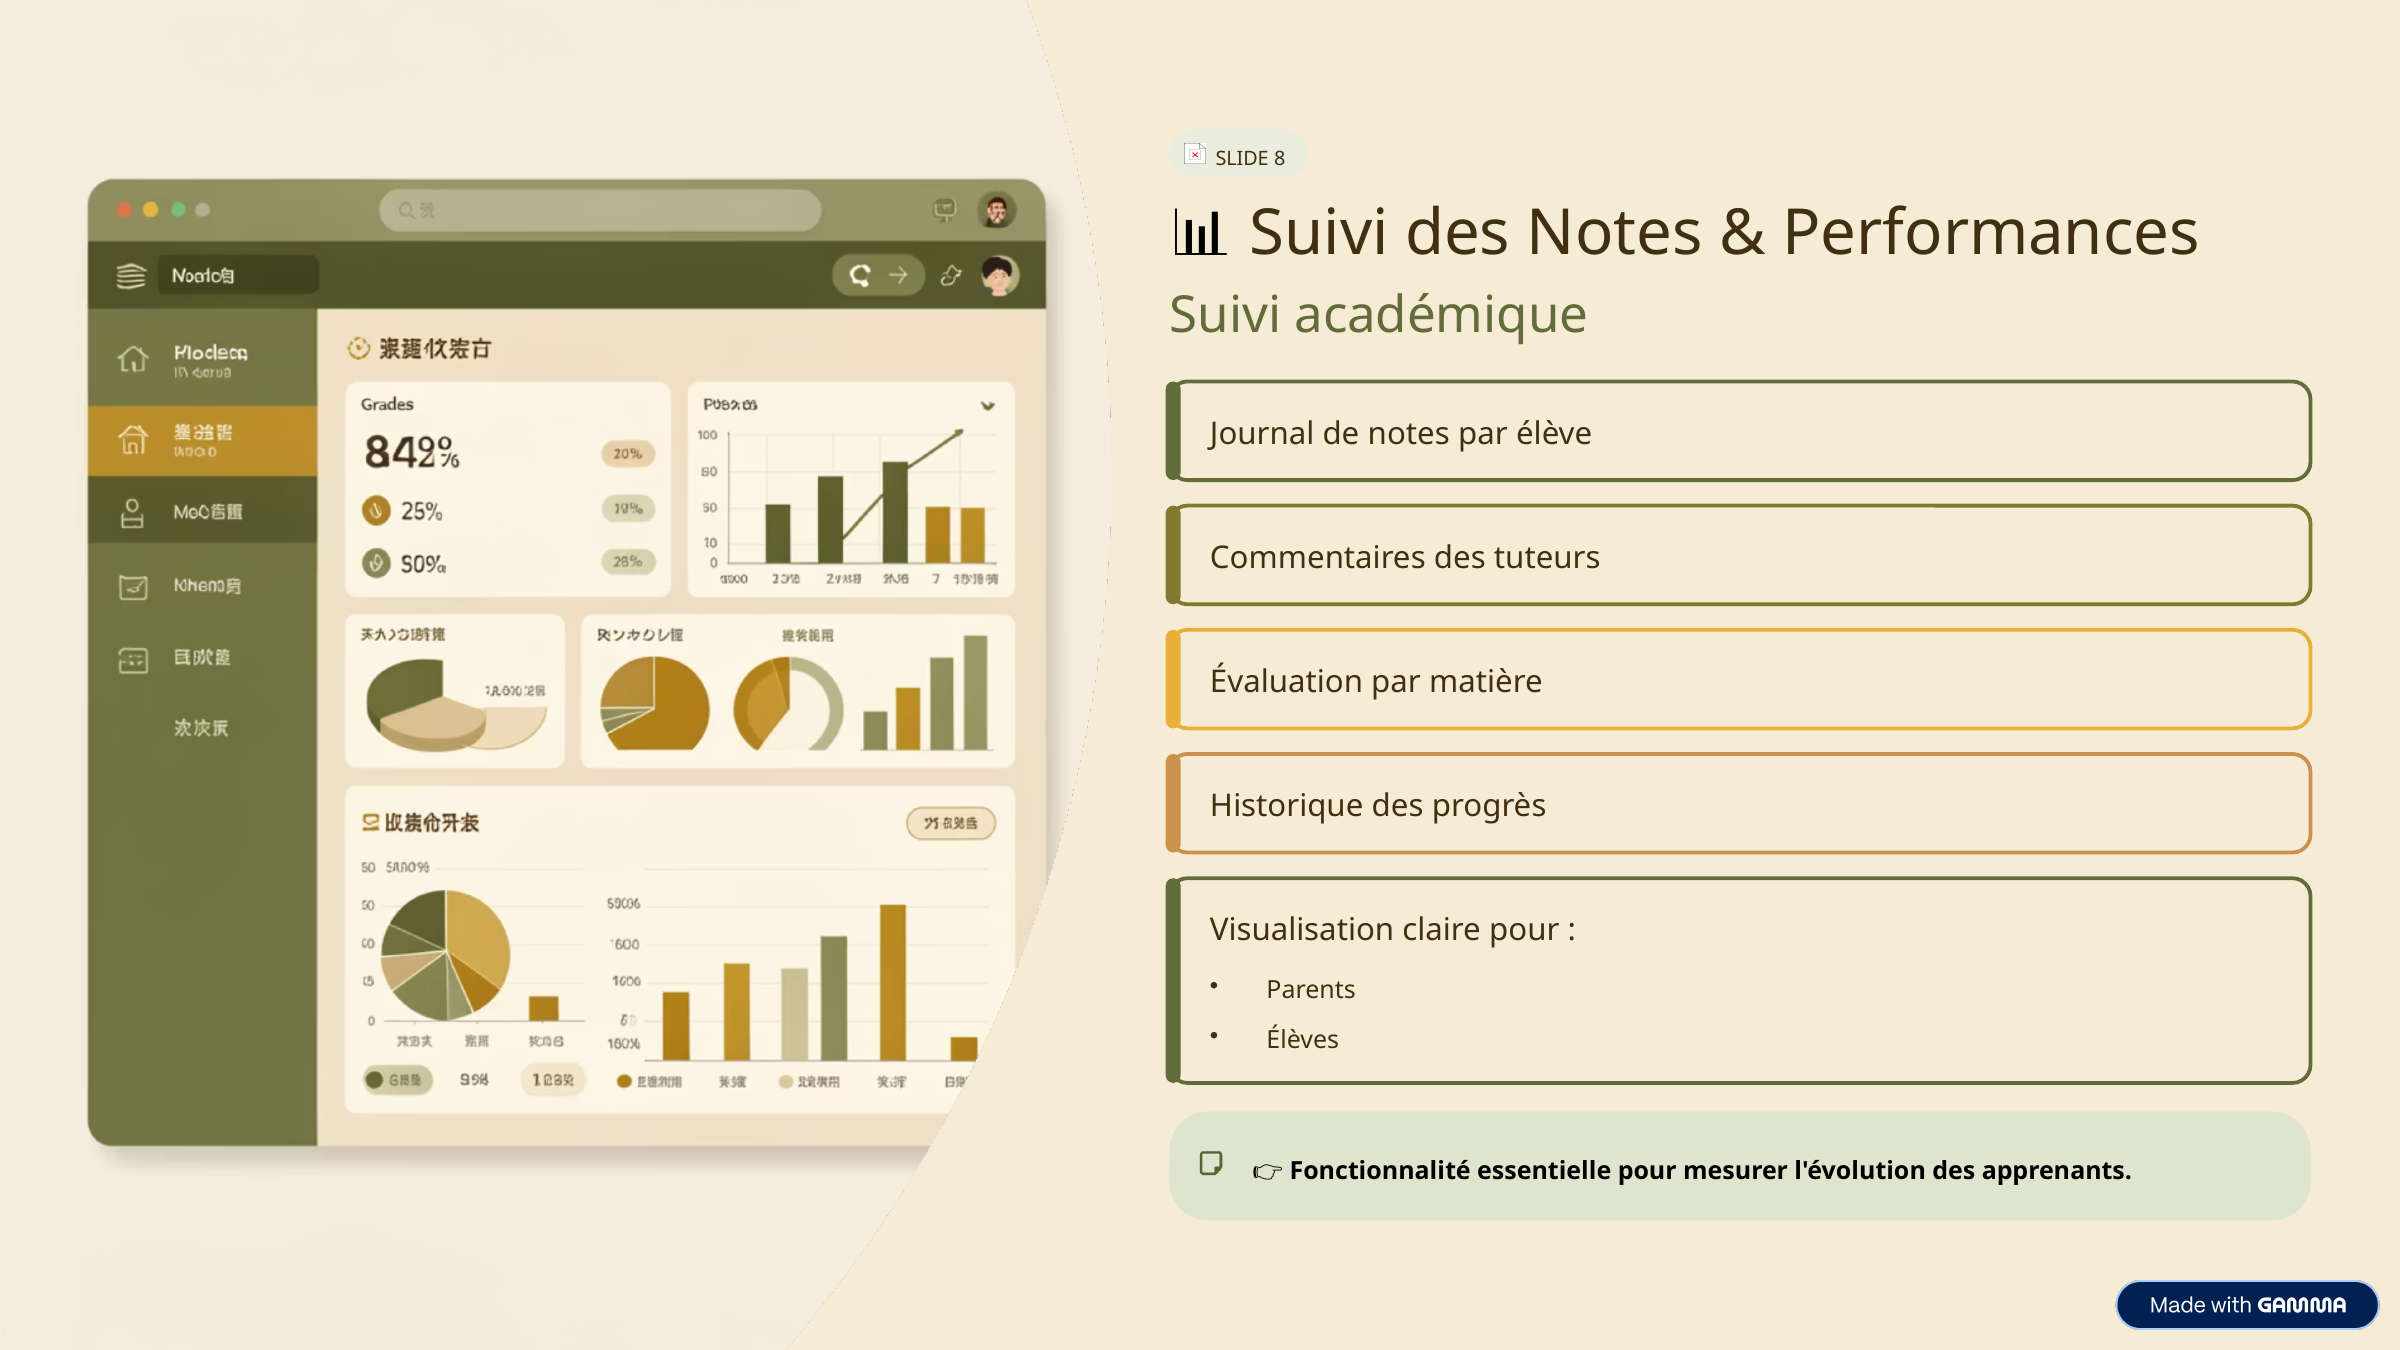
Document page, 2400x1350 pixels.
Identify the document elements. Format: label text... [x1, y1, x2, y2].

text_box [1165, 505, 1181, 605]
text_box [1179, 878, 2311, 1083]
text_box Historique des progrès [1210, 783, 1555, 824]
text_box [1165, 629, 1181, 729]
text_box [1165, 381, 1181, 481]
text_box 👉 Fonctionnalité essentielle pour mesurer l'évolution des apprenants. [1252, 1143, 2285, 1185]
text_box [1179, 505, 2311, 605]
text_box 📊 Suivi des Notes & Performances [1169, 187, 2218, 269]
text_box [1169, 129, 1308, 178]
text_box [1165, 753, 1181, 853]
text_box [1179, 753, 2311, 853]
picture [1195, 1149, 1228, 1176]
picture [1184, 143, 1206, 164]
text_box [1165, 878, 1181, 1083]
text_box [1179, 629, 2311, 729]
text_box [1179, 381, 2311, 481]
text_box Journal de notes par élève [1210, 410, 1601, 451]
text_box Élèves [1210, 1012, 2282, 1054]
text_box Visualisation claire pour : [1210, 907, 1593, 948]
text_box Parents [1210, 962, 2282, 1004]
text_box [1169, 1111, 2311, 1221]
text_box SLIDE 8 [1215, 137, 1293, 170]
picture [0, 0, 1134, 1350]
text_box Suivi académique [1169, 279, 1682, 344]
text_box Évaluation par matière [1210, 659, 1557, 700]
text_box Commentaires des tuteurs [1210, 535, 1611, 575]
picture [2106, 1271, 2389, 1339]
